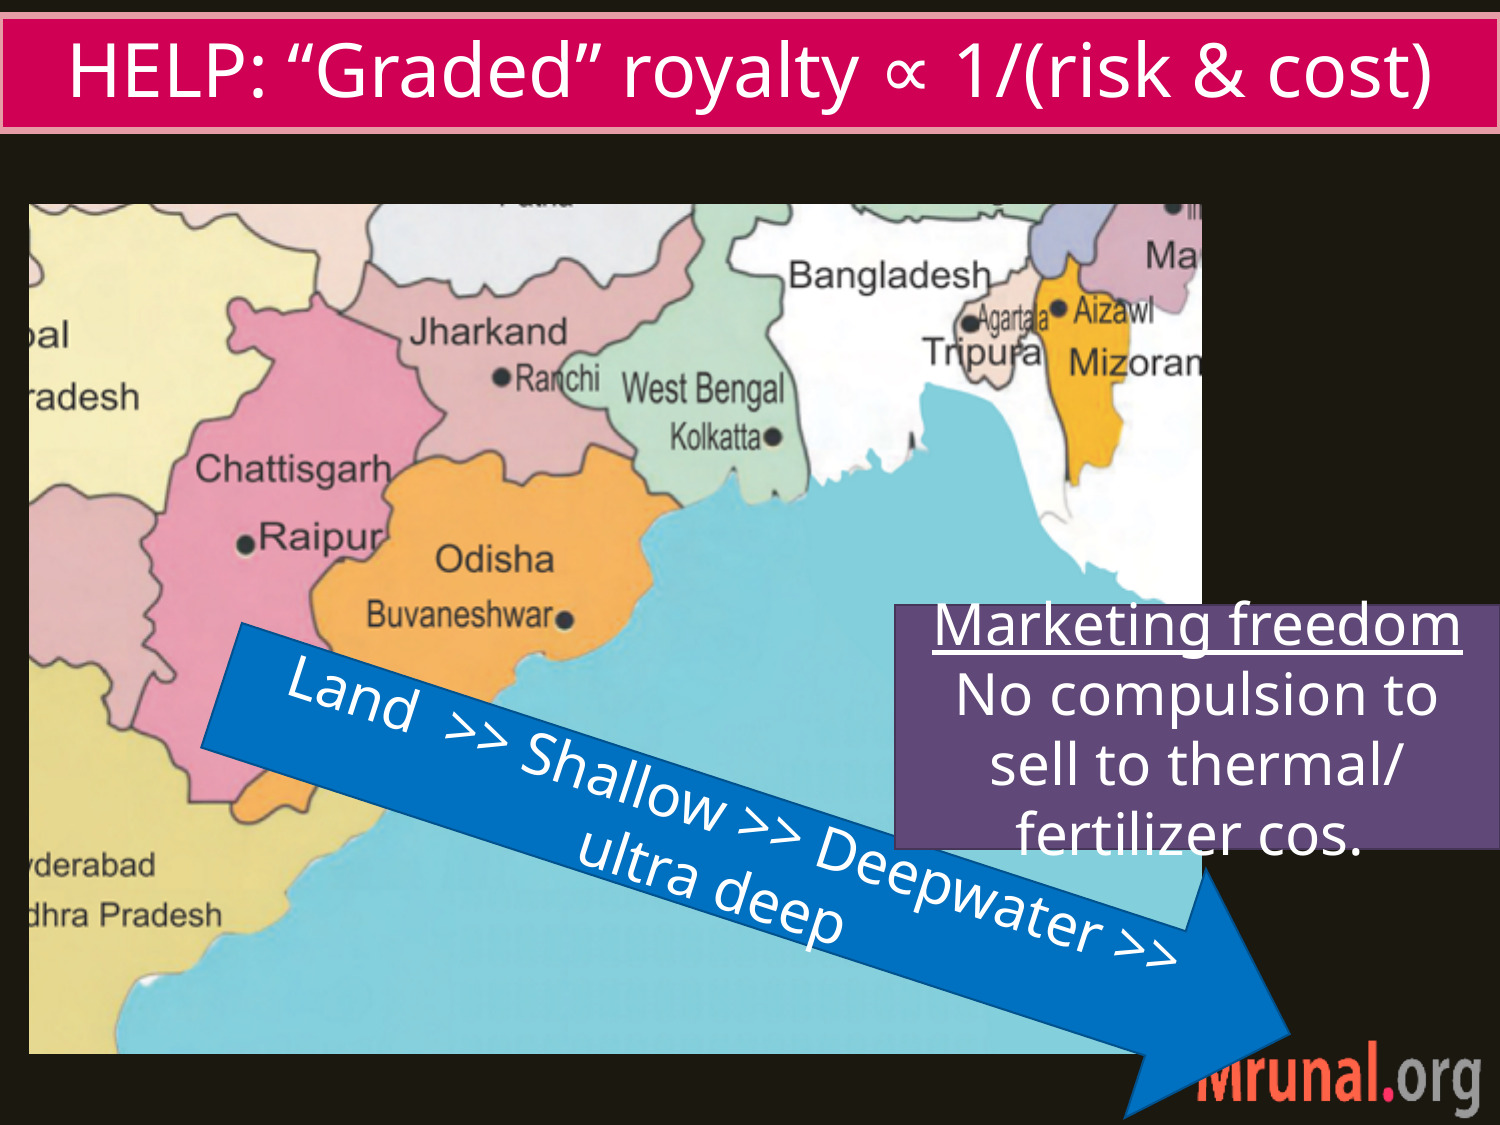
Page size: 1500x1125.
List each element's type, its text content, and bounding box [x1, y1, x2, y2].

title HELP: “Graded” royalty ∝ 1/(risk & cost) [0, 12, 1500, 134]
text_box Land >> Shallow >> Deepwater >> ultra deep [1123, 866, 1292, 1120]
picture [1194, 1028, 1483, 1125]
picture [29, 204, 1202, 1054]
text_box Marketing freedom No compulsion to sell to thermal/ fertilizer cos. [1202, 604, 1500, 850]
